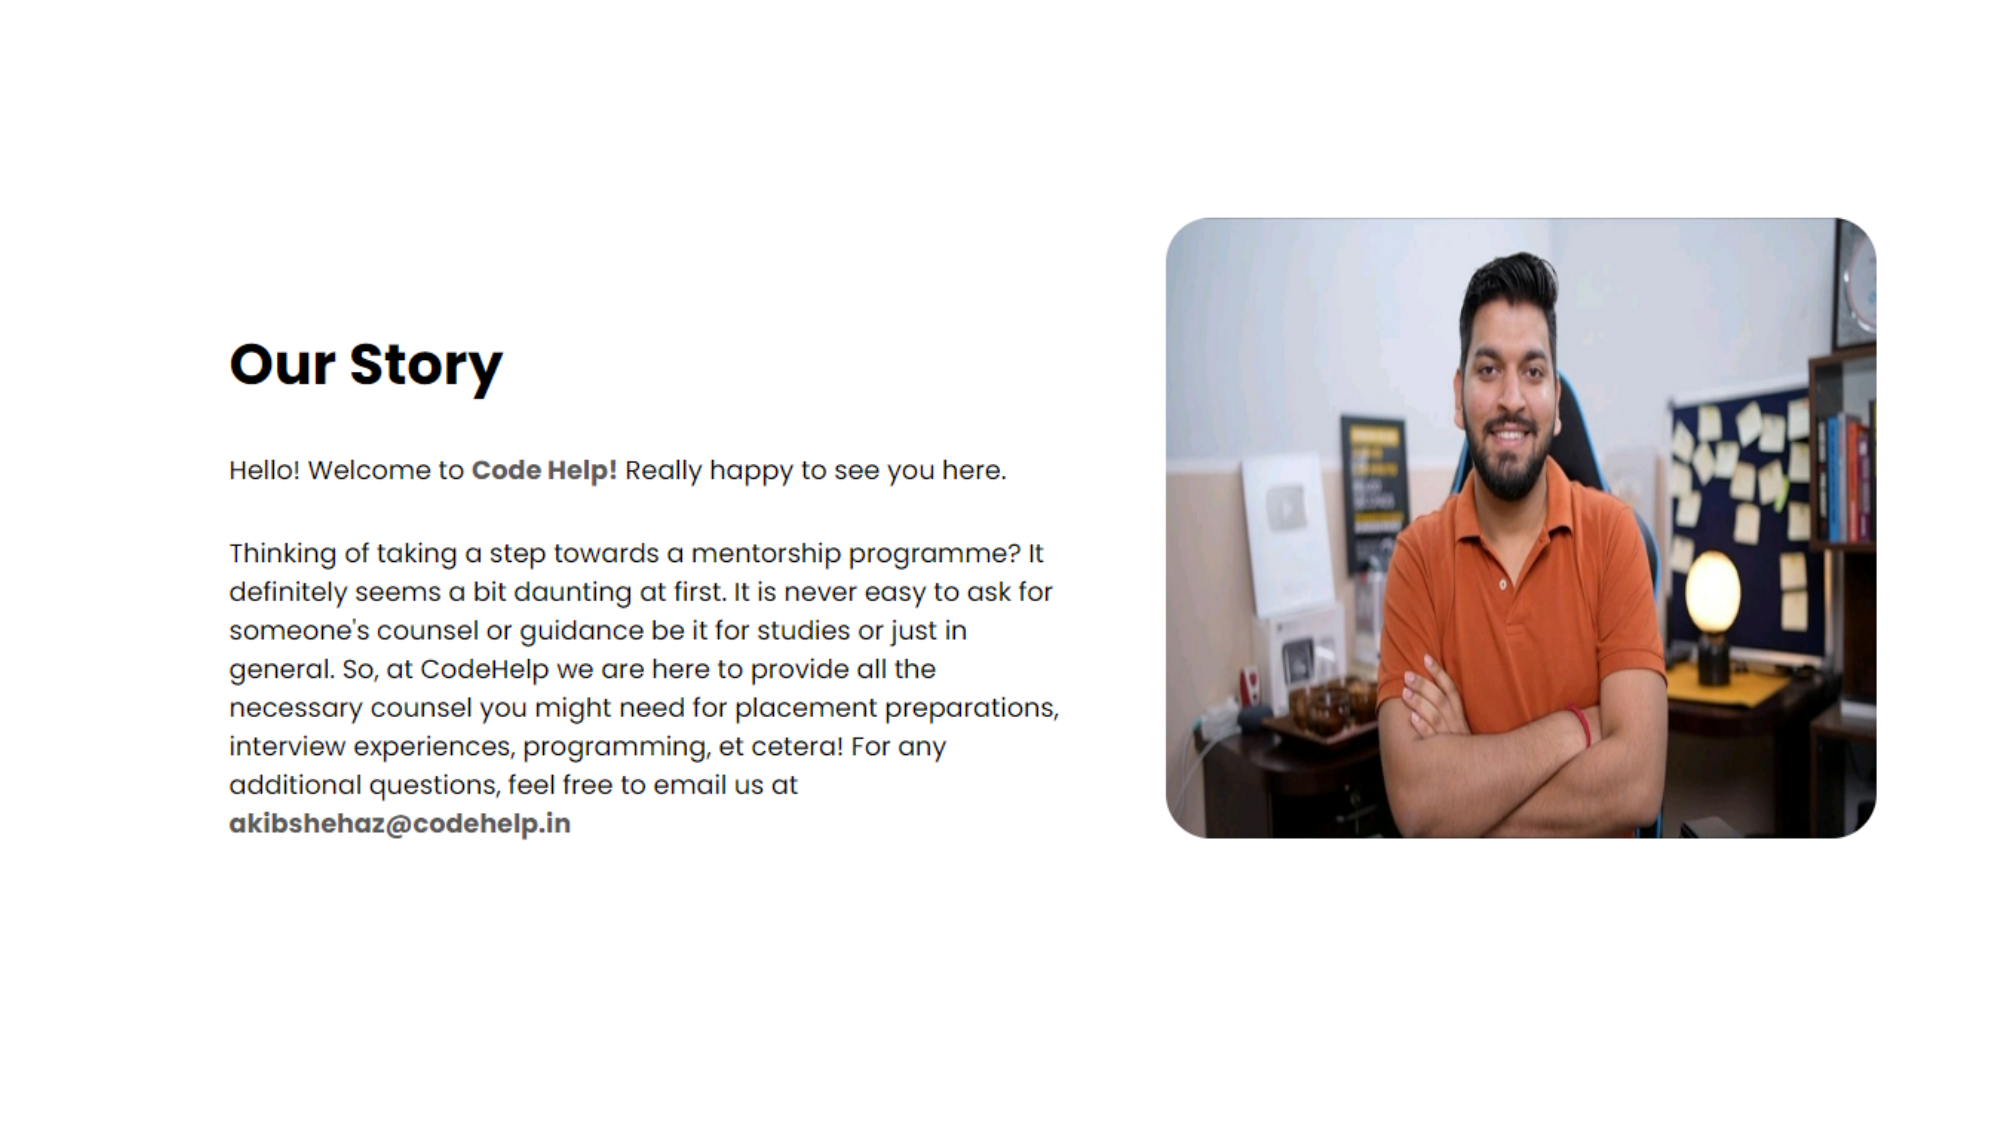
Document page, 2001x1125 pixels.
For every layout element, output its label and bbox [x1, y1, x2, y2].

picture [0, 166, 2000, 959]
